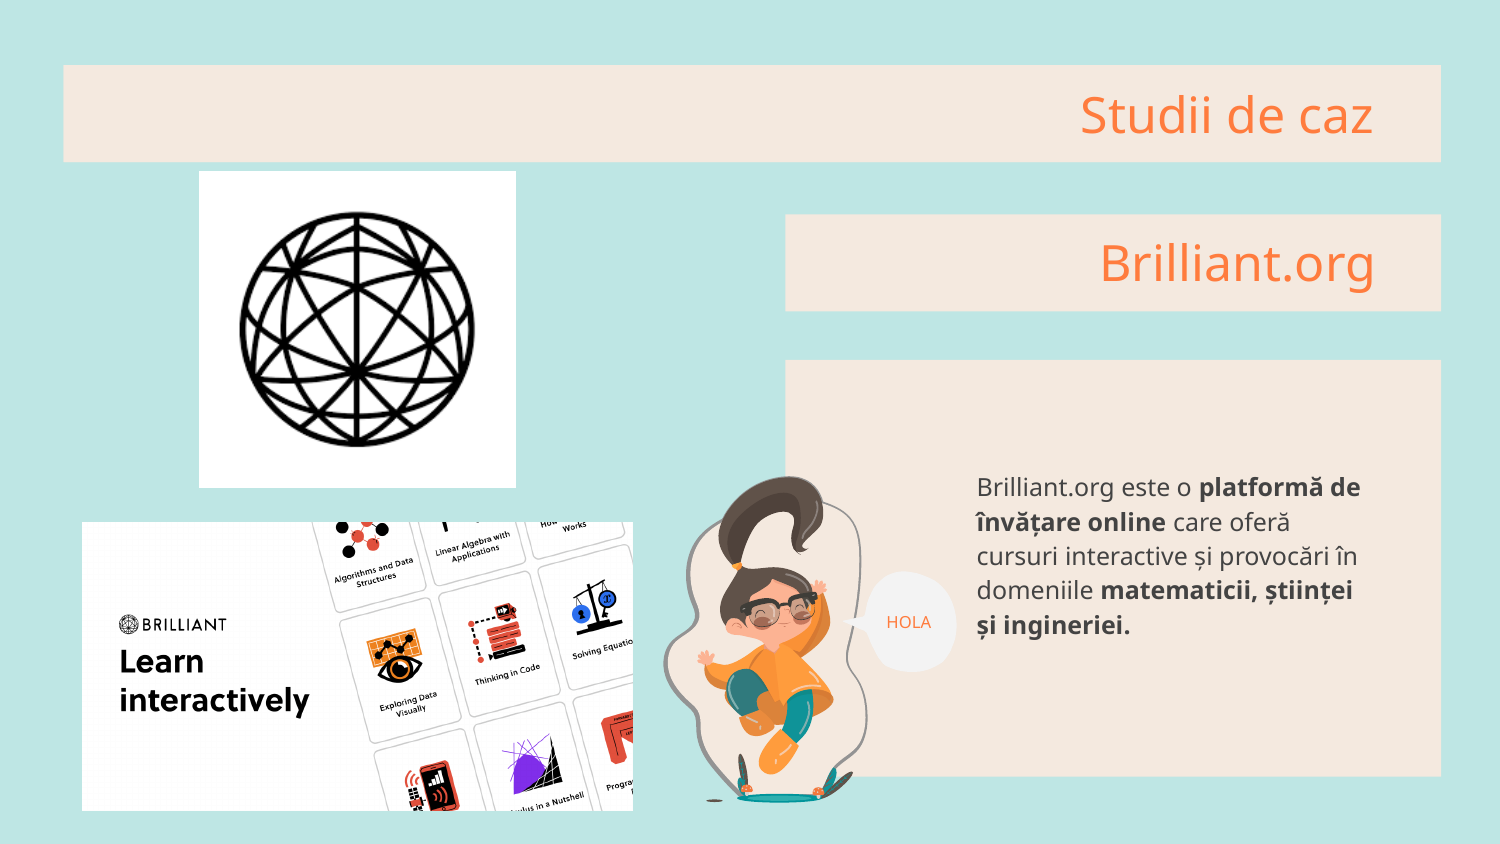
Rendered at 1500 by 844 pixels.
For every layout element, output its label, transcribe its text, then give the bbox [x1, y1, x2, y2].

text_box HOLA [871, 594, 947, 649]
title Studii de caz [870, 65, 1390, 163]
picture [199, 171, 516, 488]
picture [82, 522, 633, 811]
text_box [665, 496, 866, 803]
text_box [743, 477, 819, 494]
subtitle Brilliant.org este o platformă de învățare online care oferă cursuri interactive și provocări în domeniile matematicii, științei și ingineriei. [961, 476, 1392, 631]
subtitle Brilliant.org [661, 214, 1392, 308]
text_box [869, 571, 957, 672]
